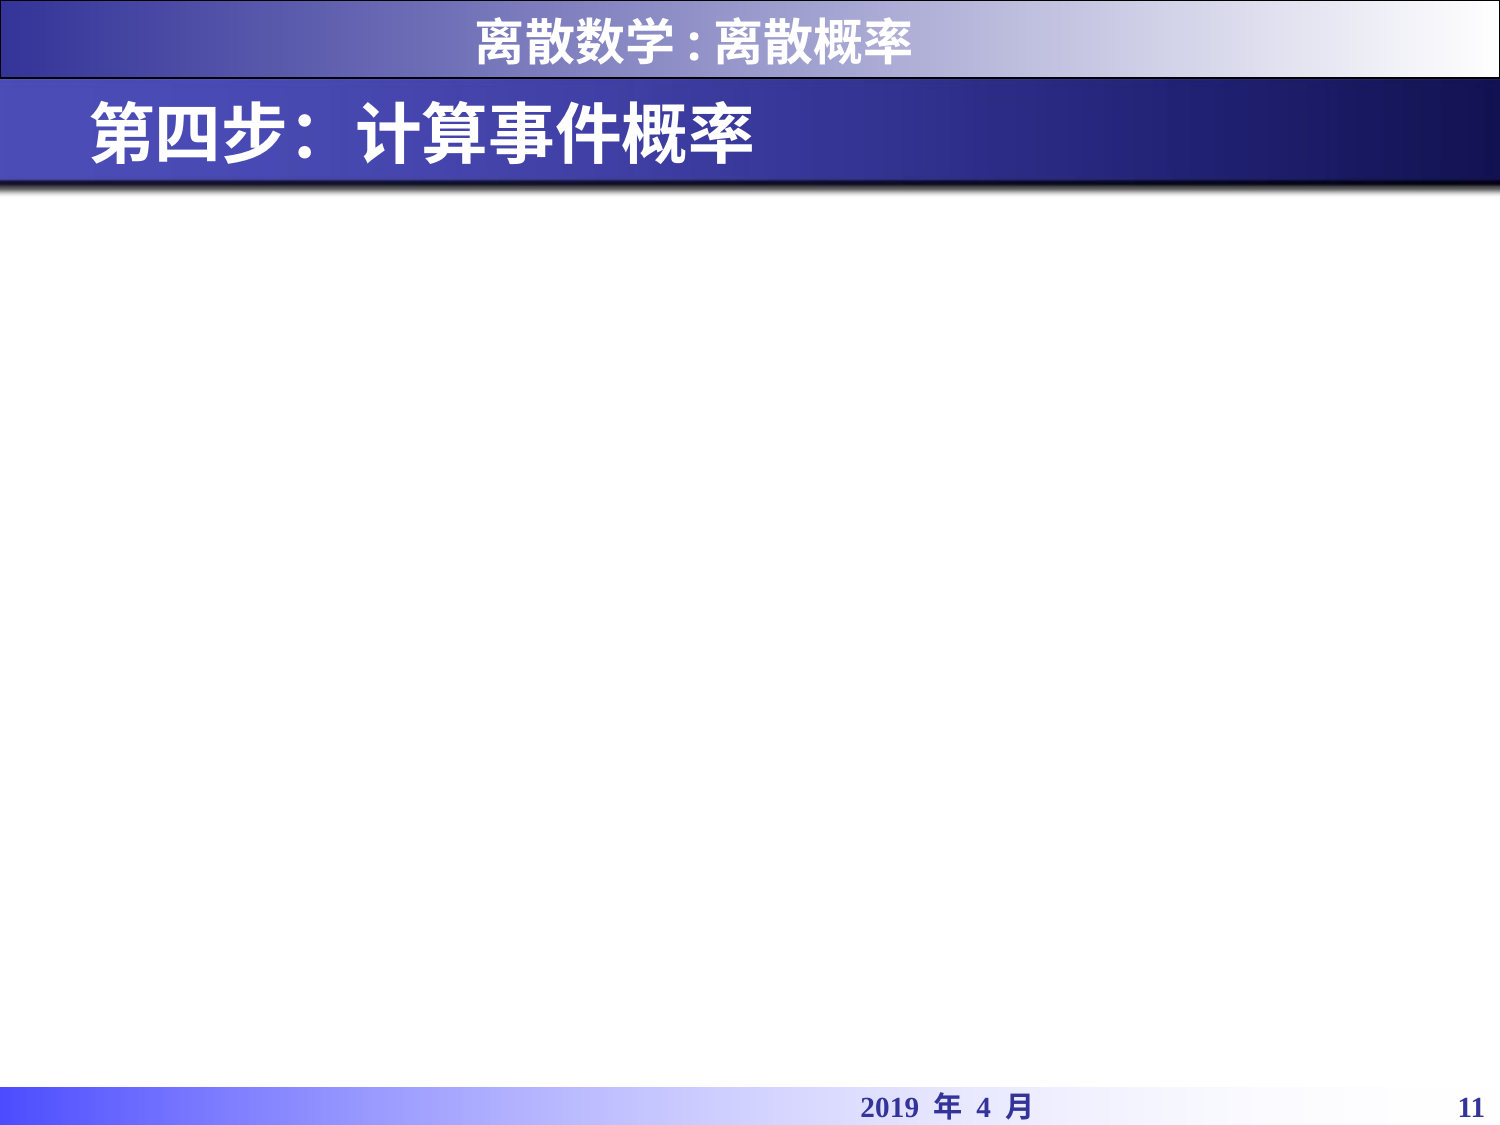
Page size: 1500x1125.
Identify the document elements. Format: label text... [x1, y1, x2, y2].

picture [0, 79, 1500, 197]
title 第四步：计算事件概率 [73, 90, 1424, 173]
